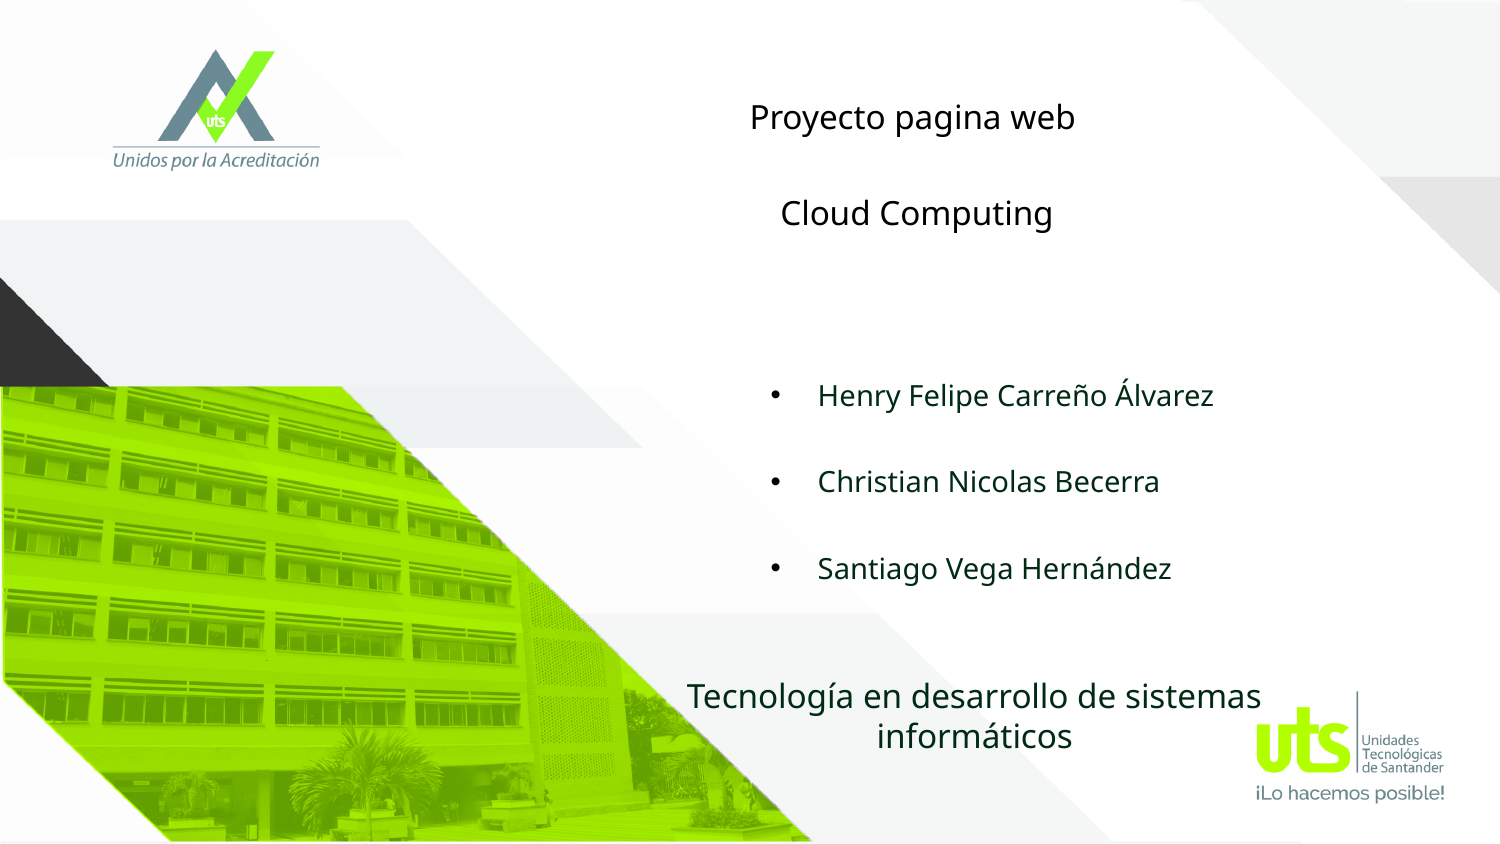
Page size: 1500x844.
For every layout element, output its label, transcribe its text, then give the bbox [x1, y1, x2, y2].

picture [0, 0, 1500, 844]
text_box Proyecto pagina web Cloud Computing [336, 48, 1423, 337]
text_box Tecnología en desarrollo de sistemas informáticos [641, 667, 1309, 763]
text_box Henry Felipe Carreño Álvarez Christian Nicolas Becerra Santiago Vega Hernández [755, 334, 1423, 593]
